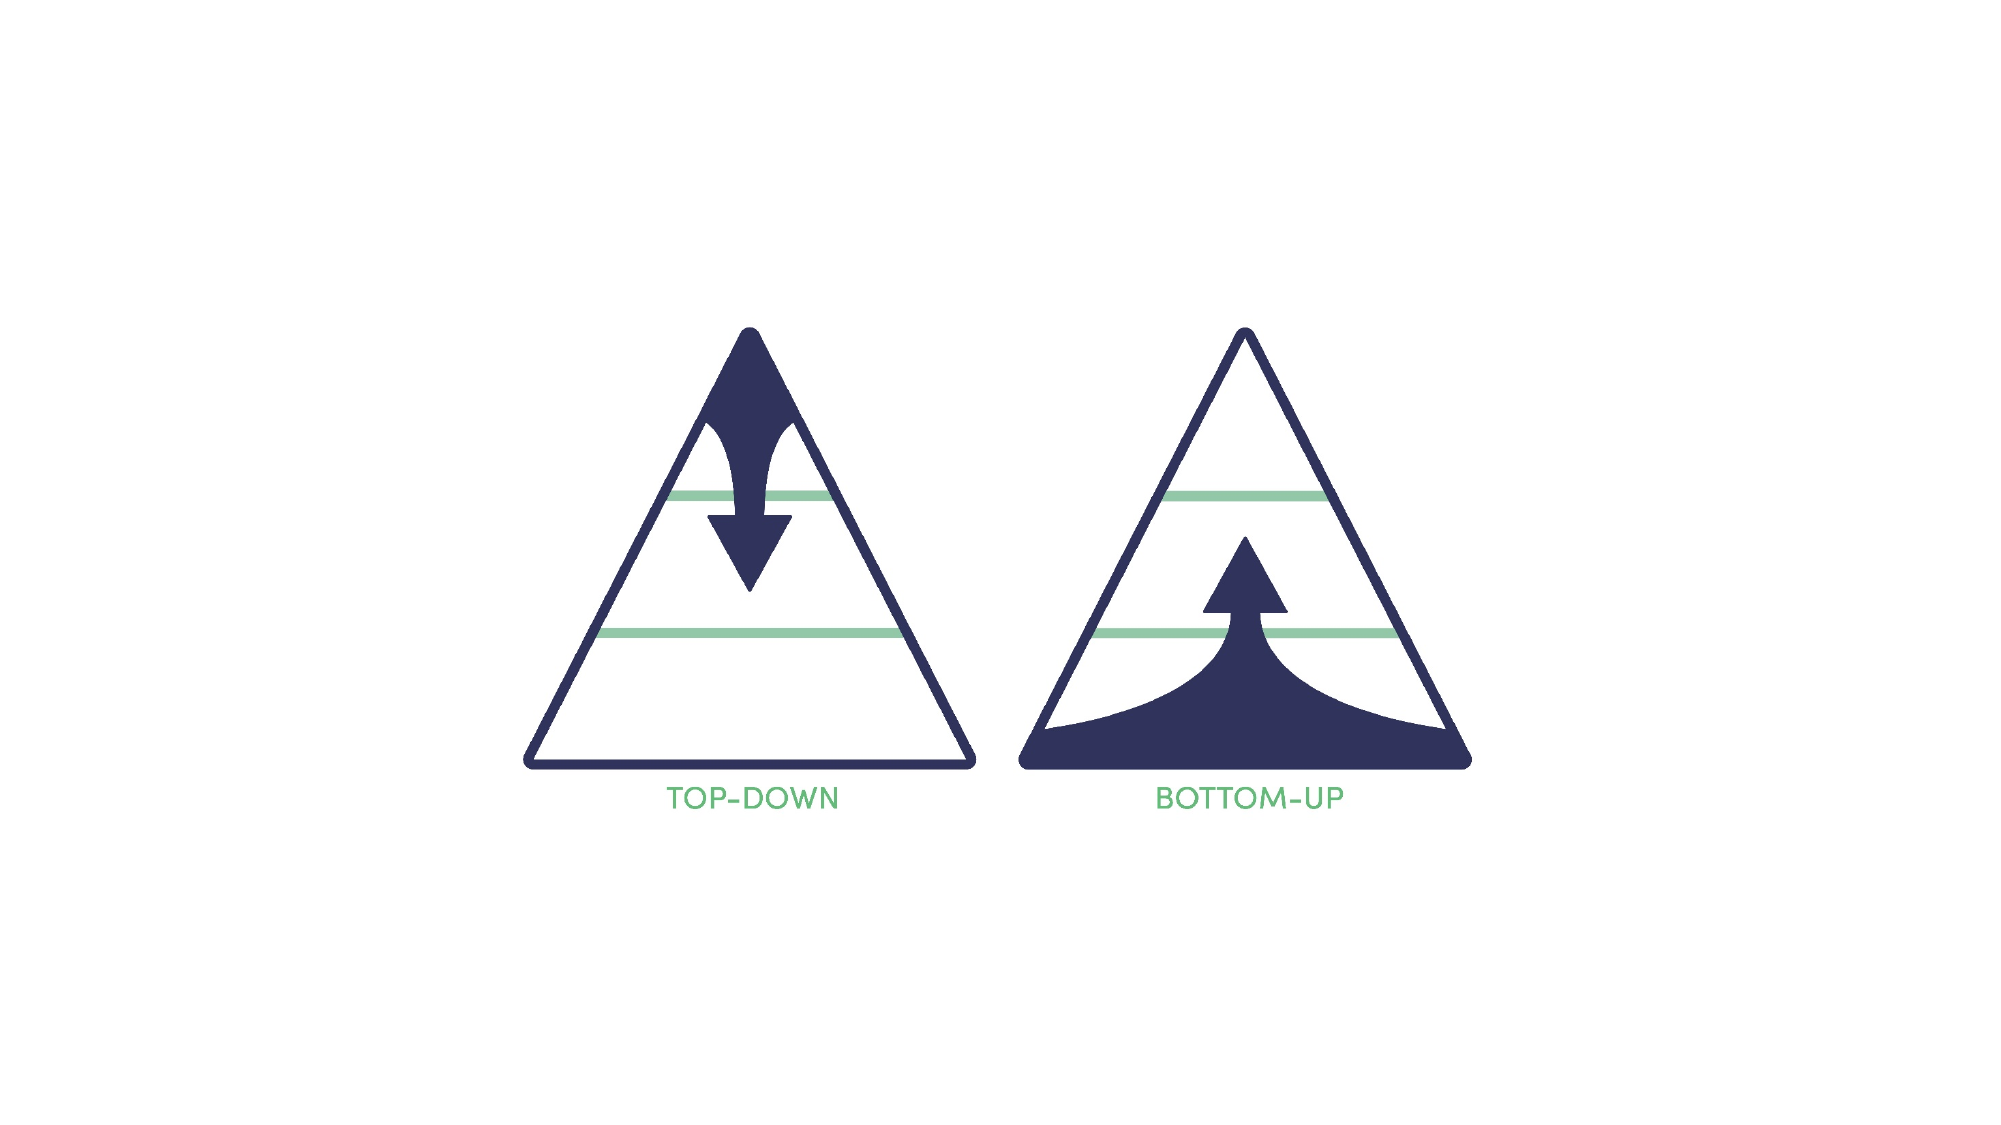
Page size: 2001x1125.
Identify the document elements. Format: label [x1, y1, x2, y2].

picture [499, 295, 1500, 830]
